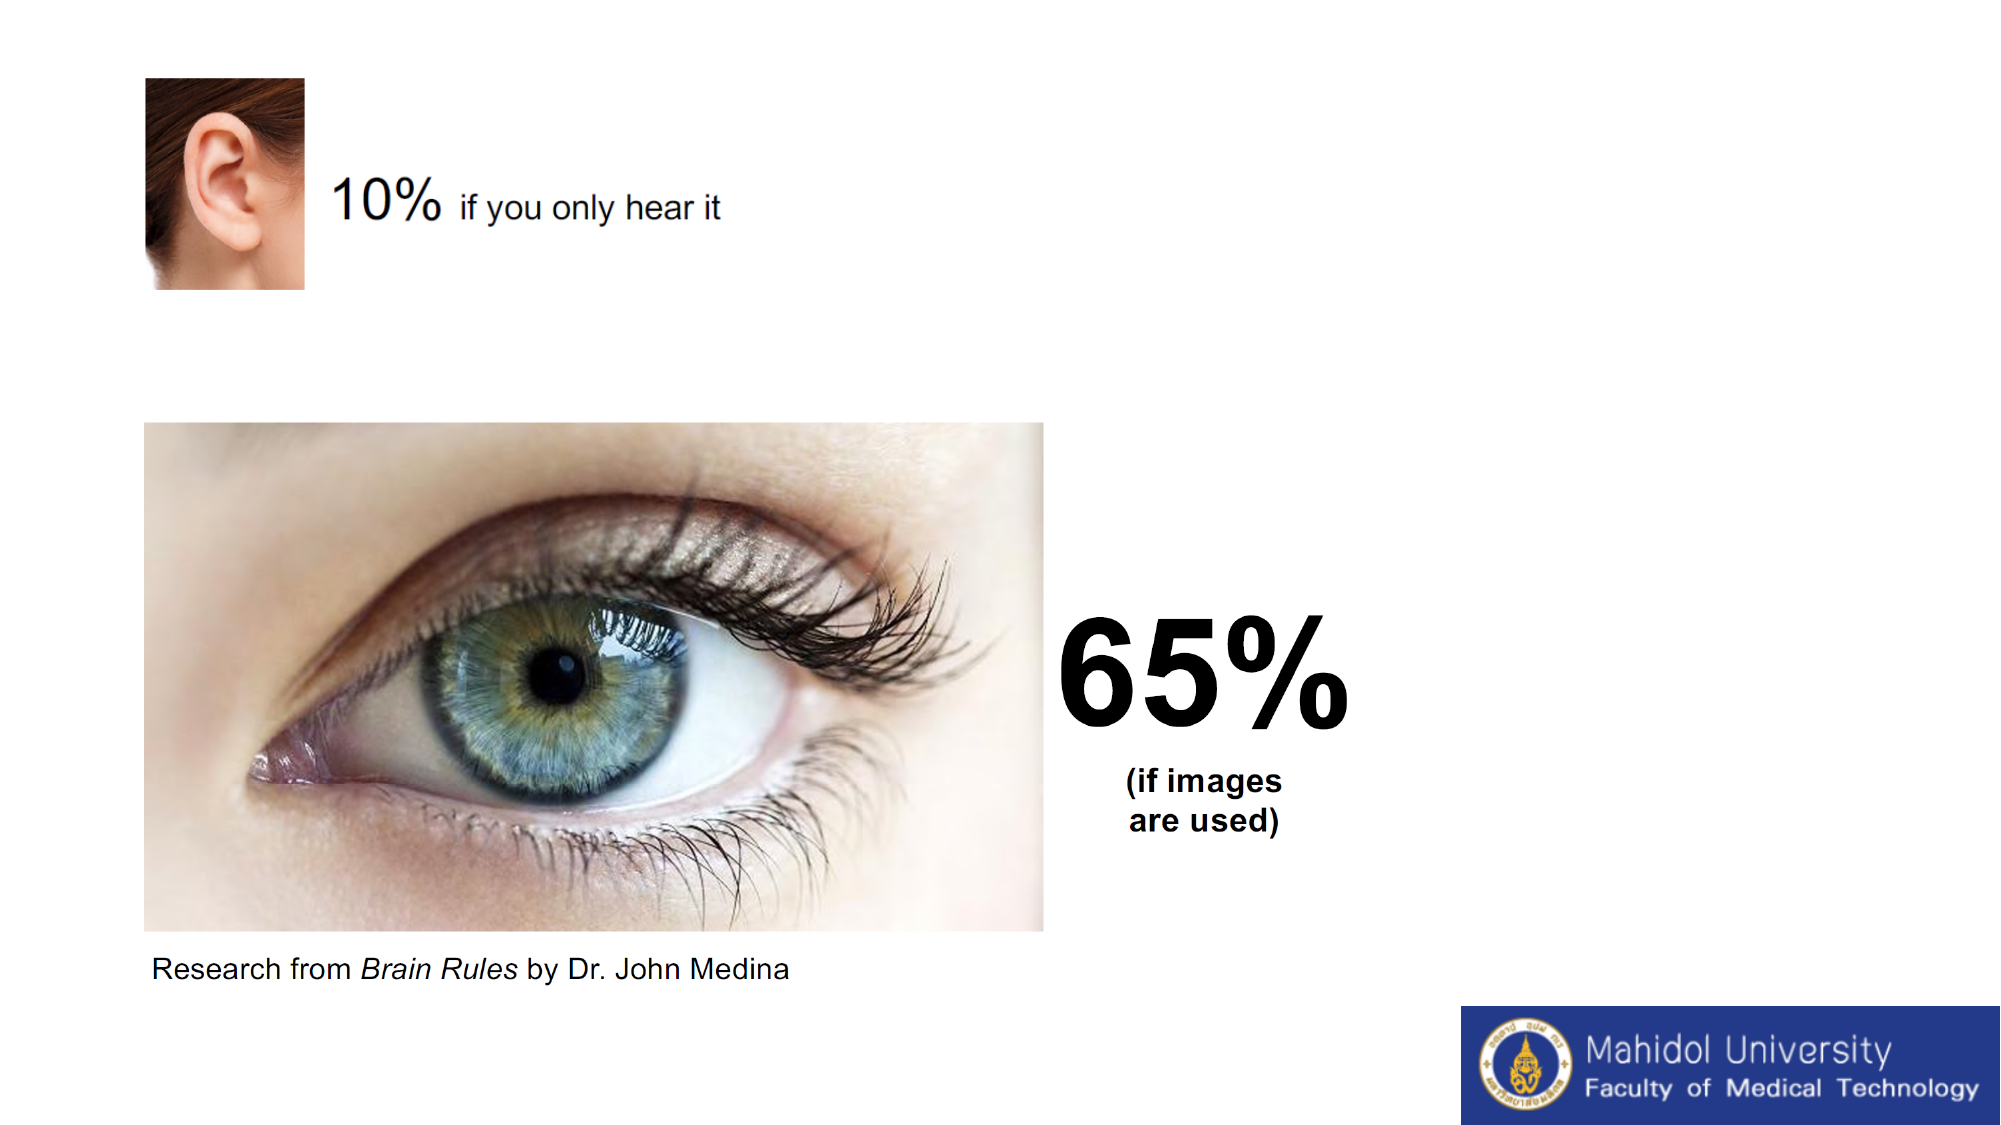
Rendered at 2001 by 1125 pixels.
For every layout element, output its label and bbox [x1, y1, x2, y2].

picture [137, 402, 1356, 994]
picture [1461, 1006, 2000, 1125]
picture [137, 59, 883, 321]
